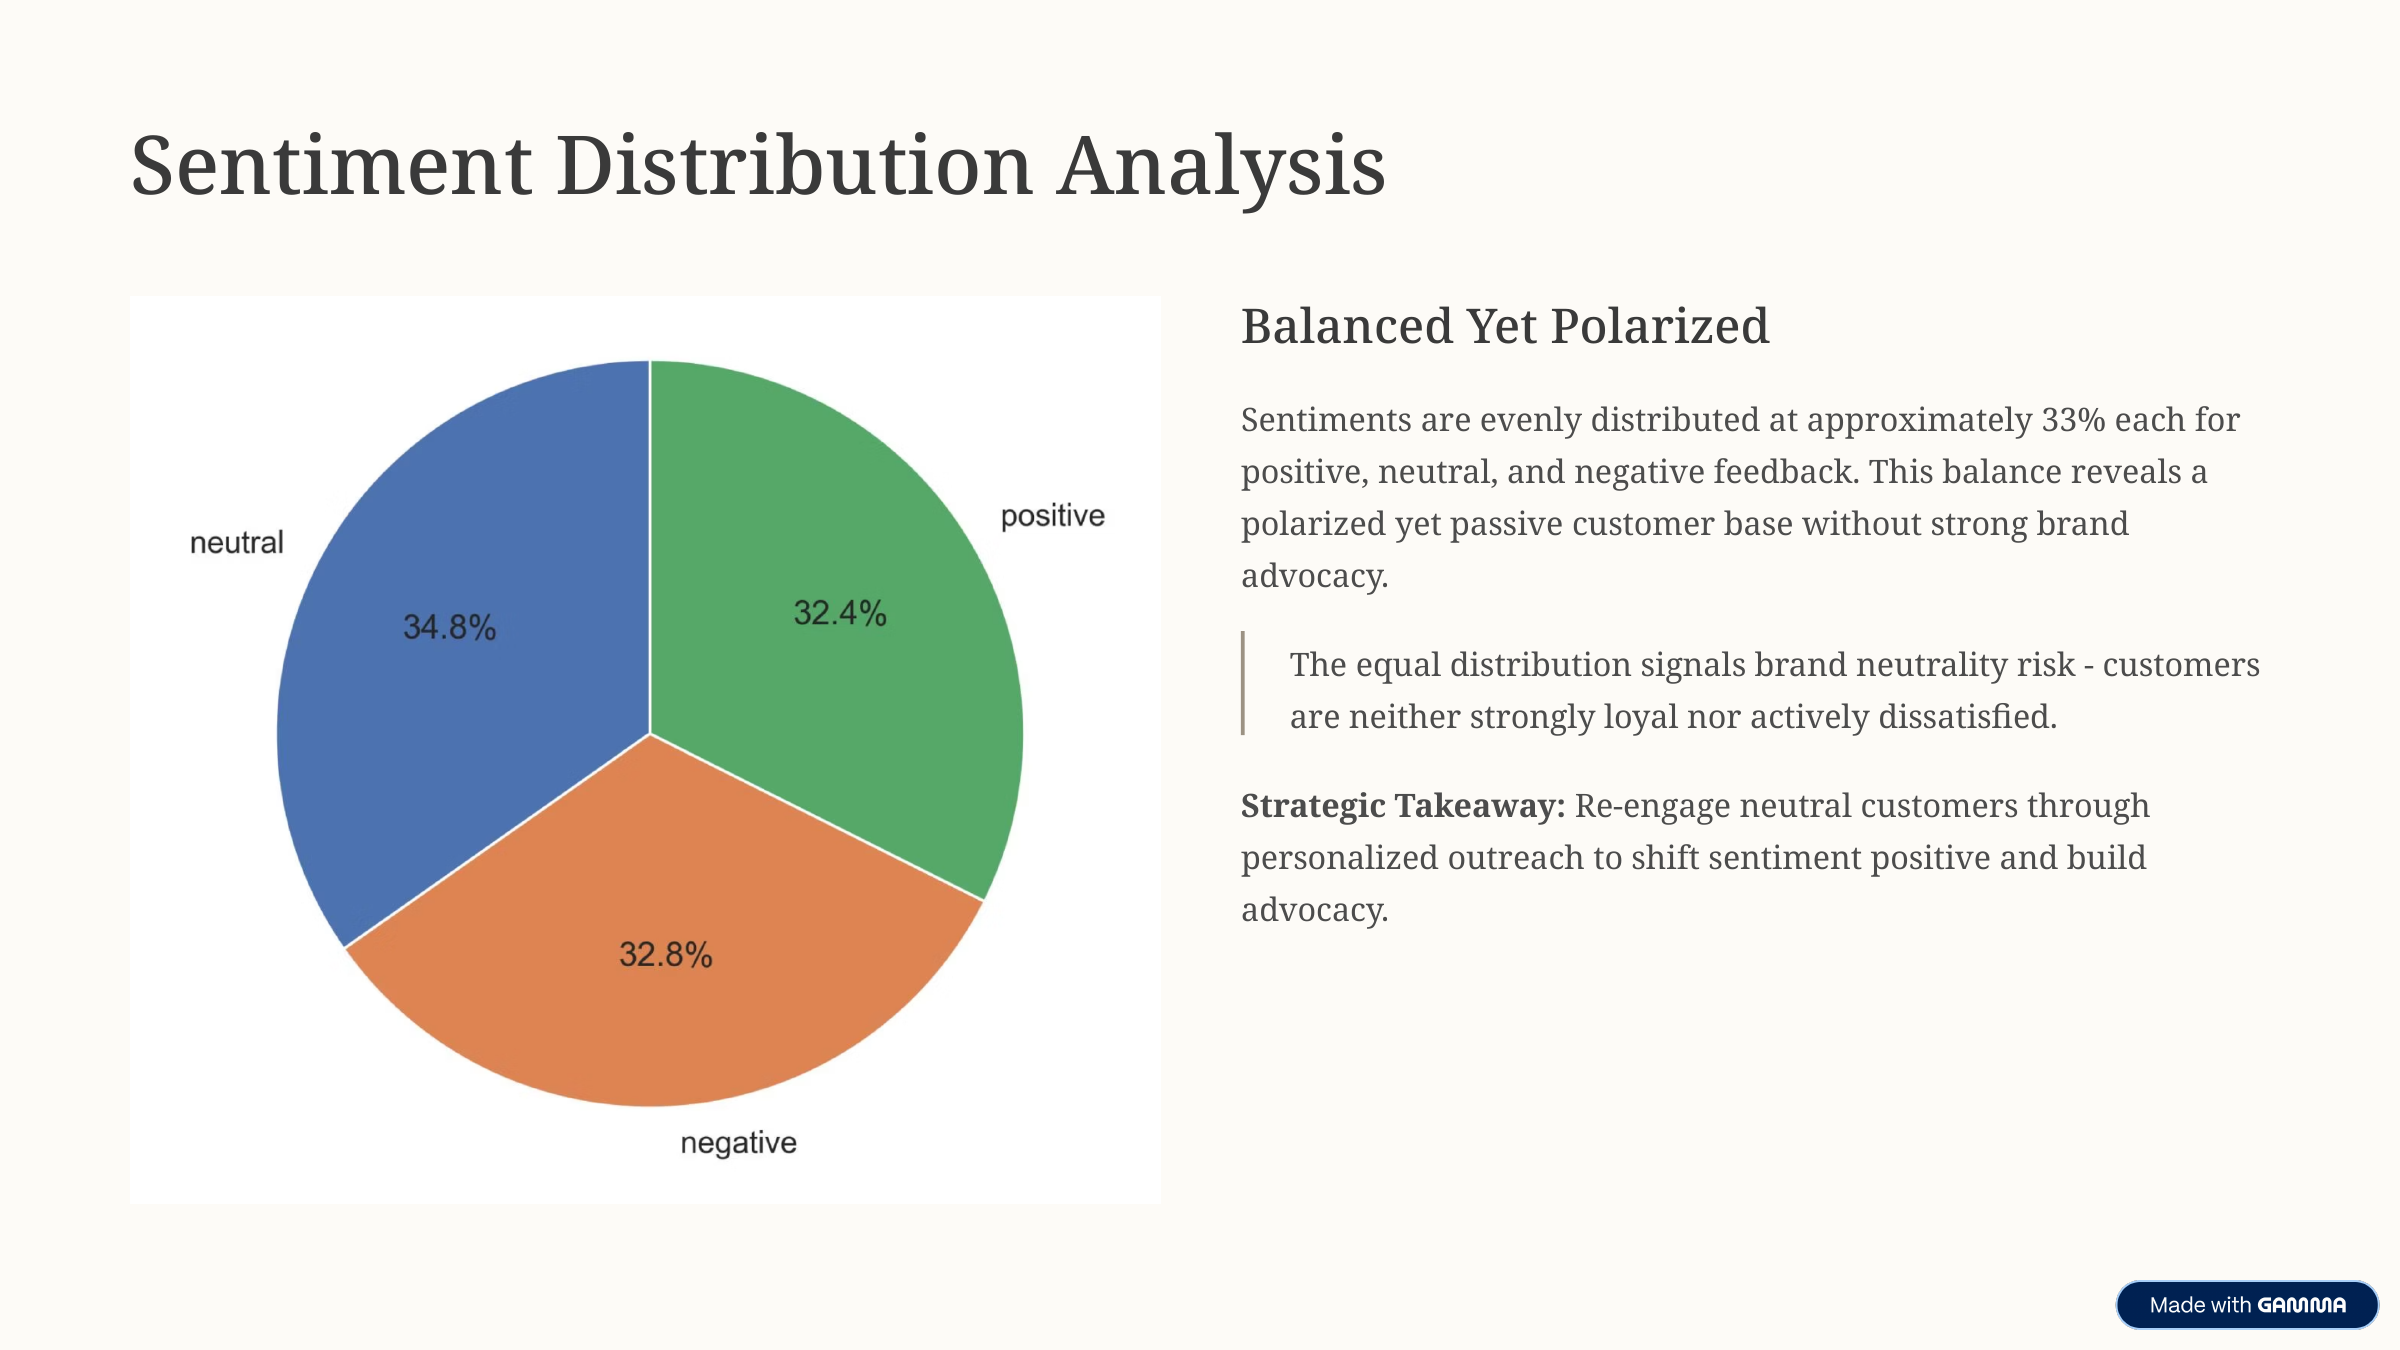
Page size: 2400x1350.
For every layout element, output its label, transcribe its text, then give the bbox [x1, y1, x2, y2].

text_box Sentiments are evenly distributed at approximately 33% each for positive, neutral, and negative feedback. This balance reveals a polarized yet passive customer base without strong brand advocacy. [1240, 386, 2272, 595]
text_box The equal distribution signals brand neutrality risk - customers are neither strongly loyal nor actively dissatisfied. [1289, 631, 2271, 736]
text_box Sentiment Distribution Analysis [130, 109, 1390, 212]
text_box Strategic Takeaway: Re-engage neutral customers through personalized outreach to shift sentiment positive and build advocacy. [1240, 771, 2272, 929]
picture [130, 296, 1161, 1204]
text_box [1240, 631, 1245, 736]
text_box Balanced Yet Polarized [1240, 292, 1781, 354]
picture [2106, 1271, 2389, 1339]
